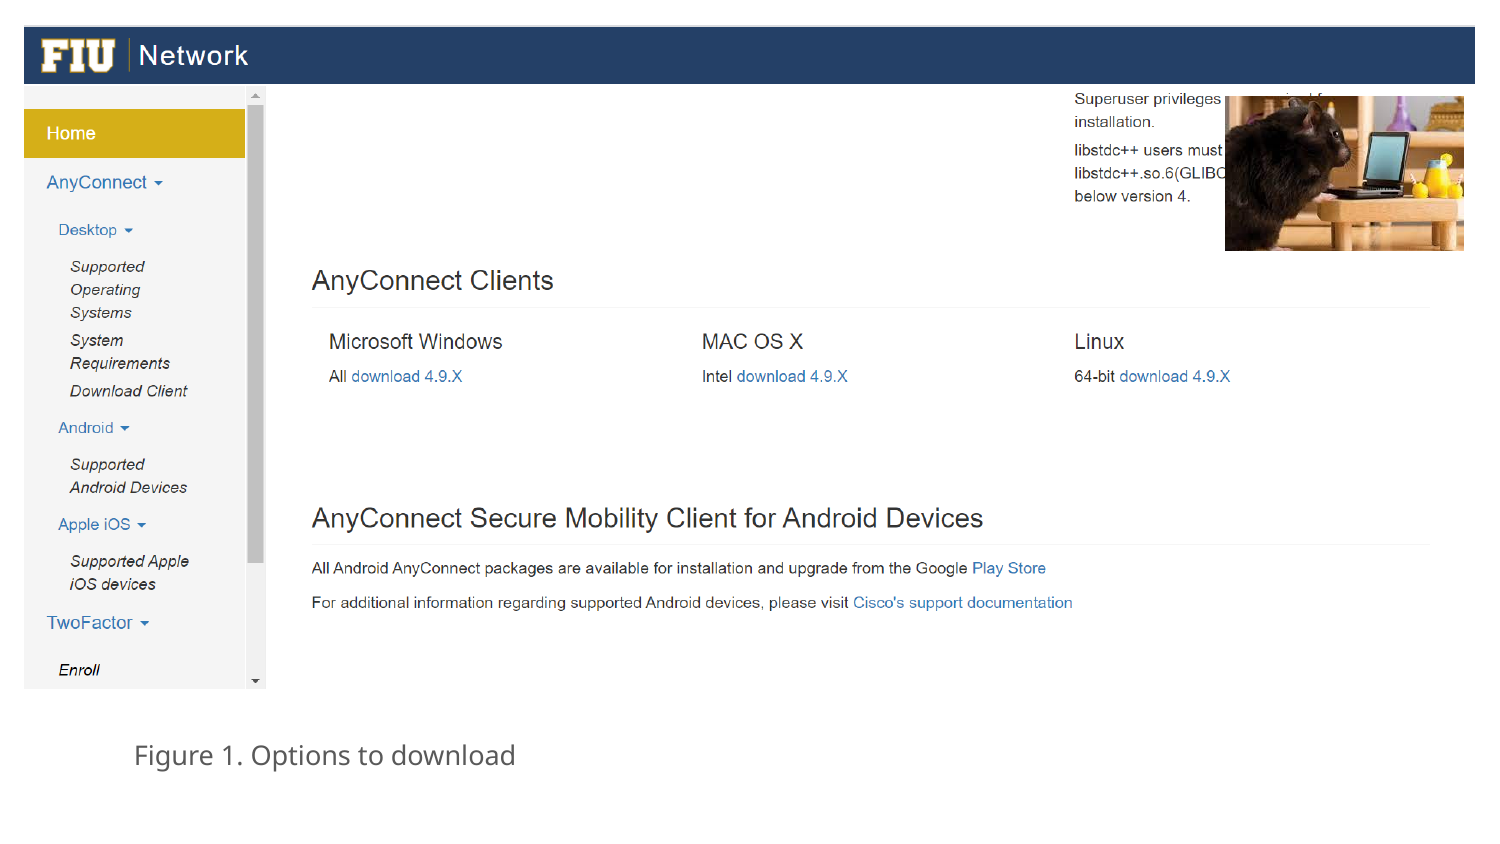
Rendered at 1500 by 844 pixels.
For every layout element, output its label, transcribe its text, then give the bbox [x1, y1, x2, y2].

list Figure 1. Options to download [118, 717, 1382, 793]
picture [24, 24, 1476, 690]
